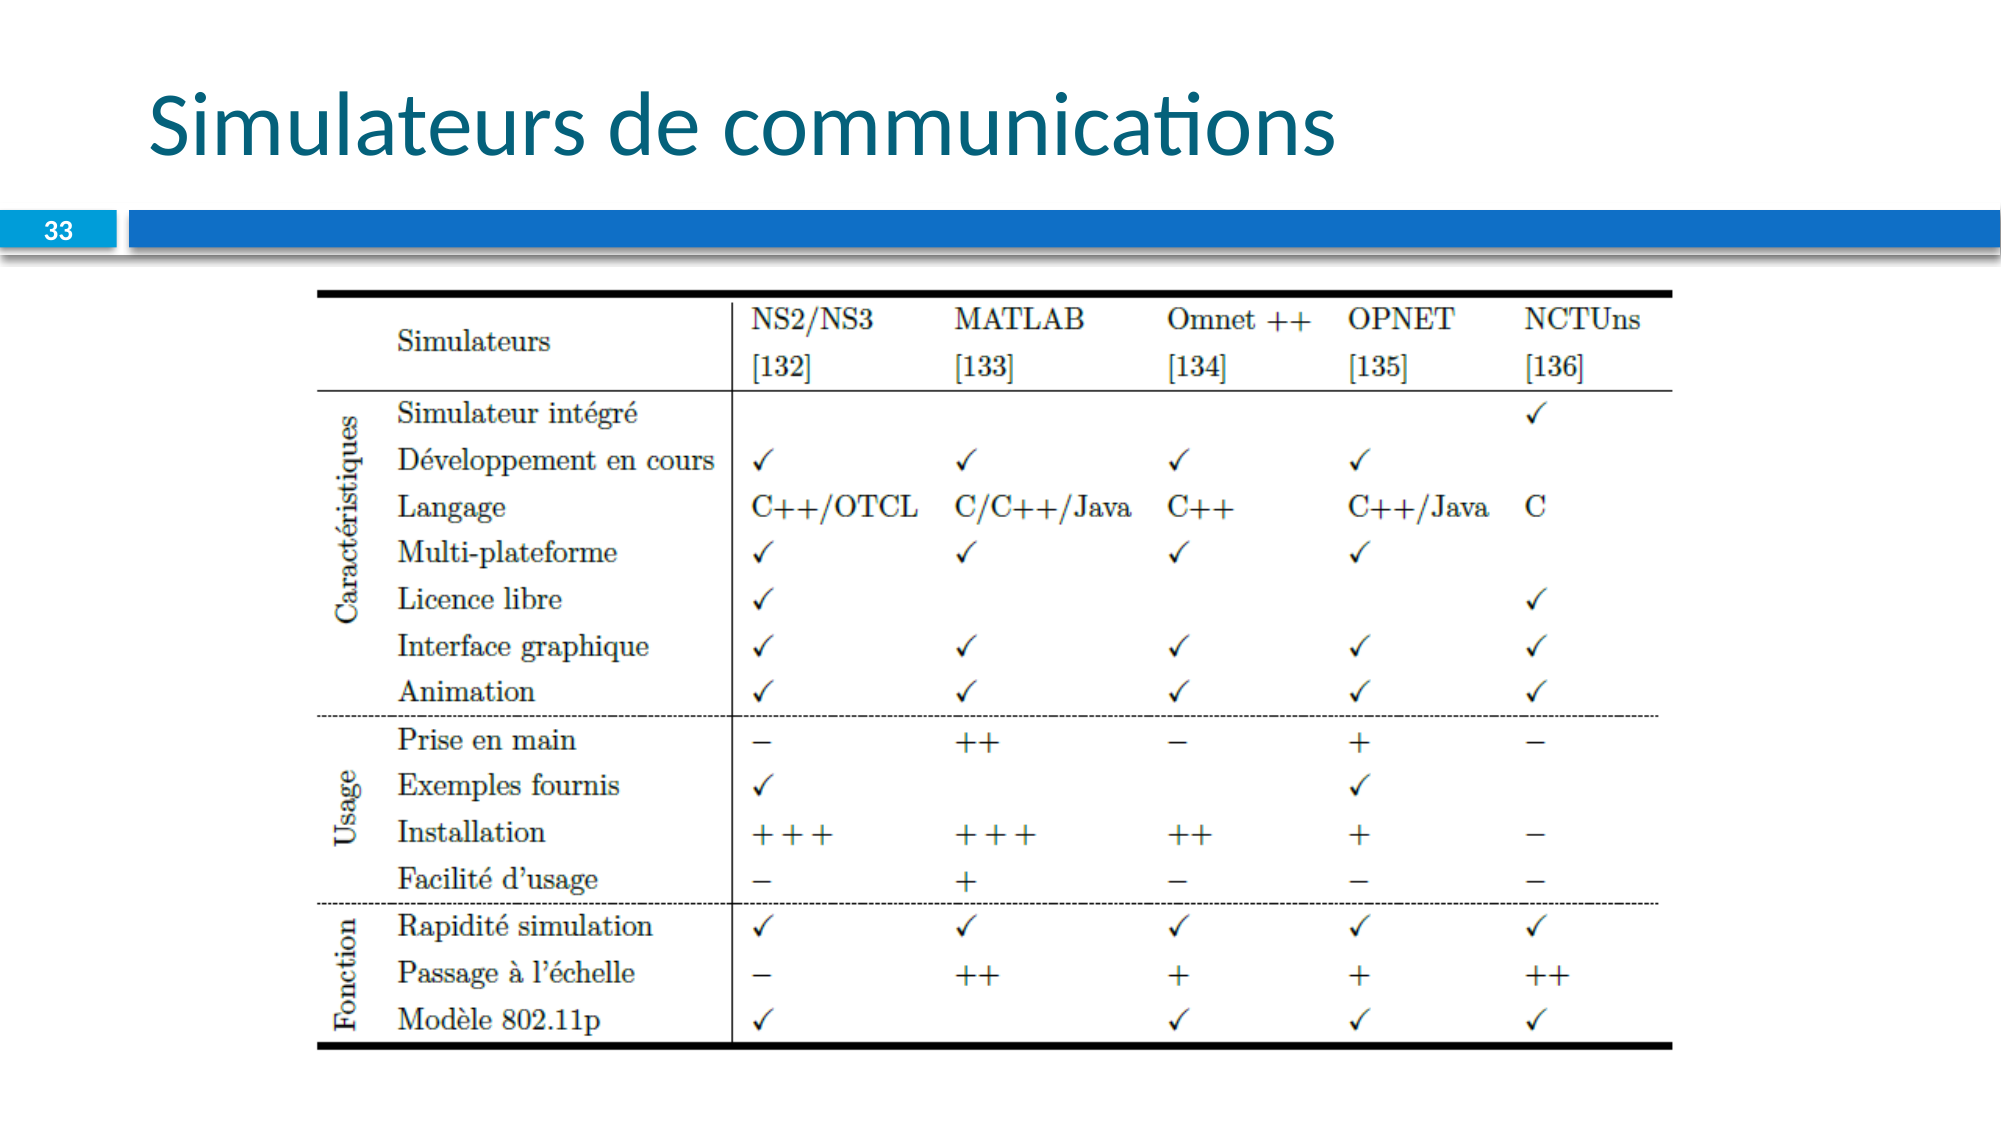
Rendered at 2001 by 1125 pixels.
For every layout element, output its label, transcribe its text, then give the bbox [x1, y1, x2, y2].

slide_number 33 [0, 208, 117, 249]
title Simulateurs de communications [133, 37, 1918, 200]
picture [294, 269, 1694, 1072]
